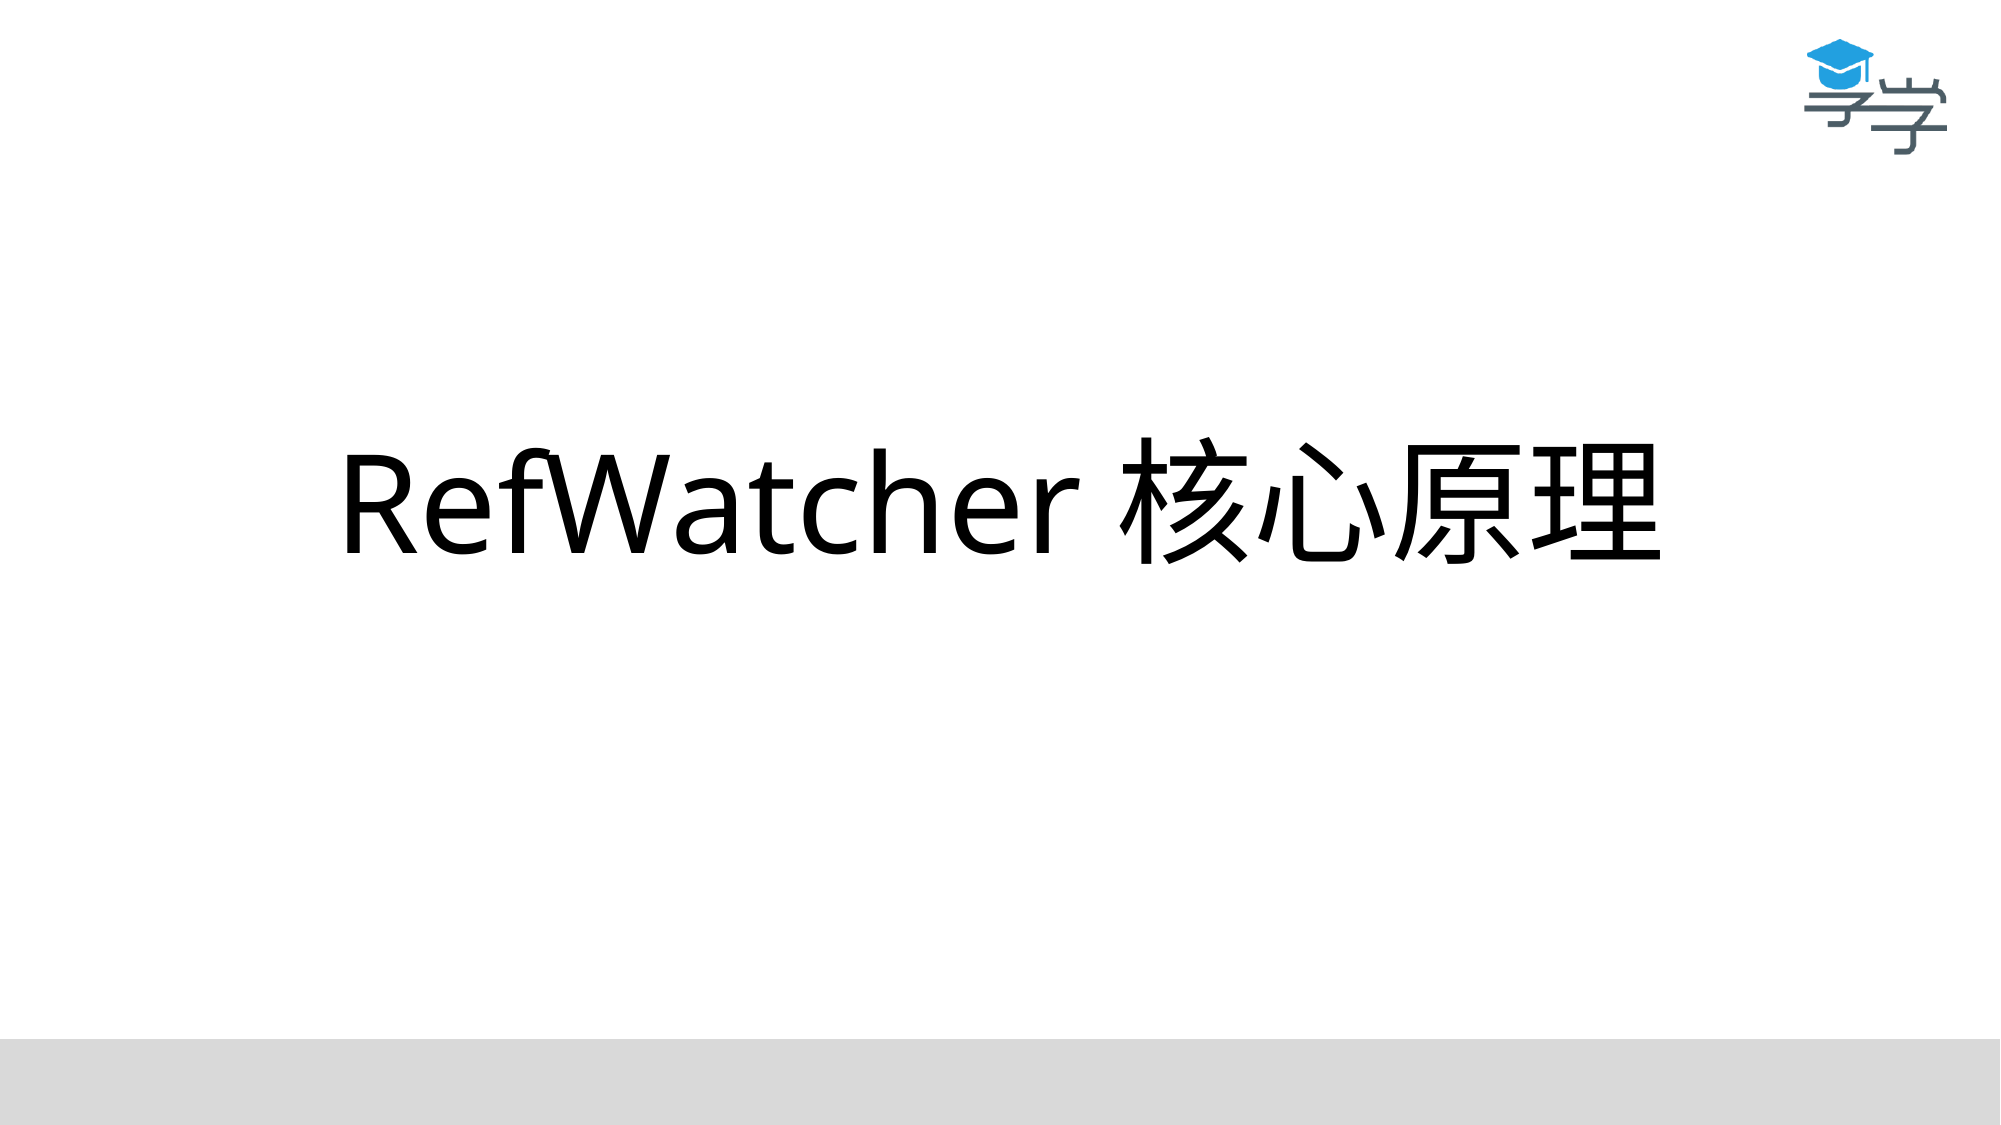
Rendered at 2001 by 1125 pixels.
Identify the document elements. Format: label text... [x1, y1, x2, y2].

picture [1799, 20, 1952, 173]
title RefWatcher核心原理 [137, 408, 1863, 592]
